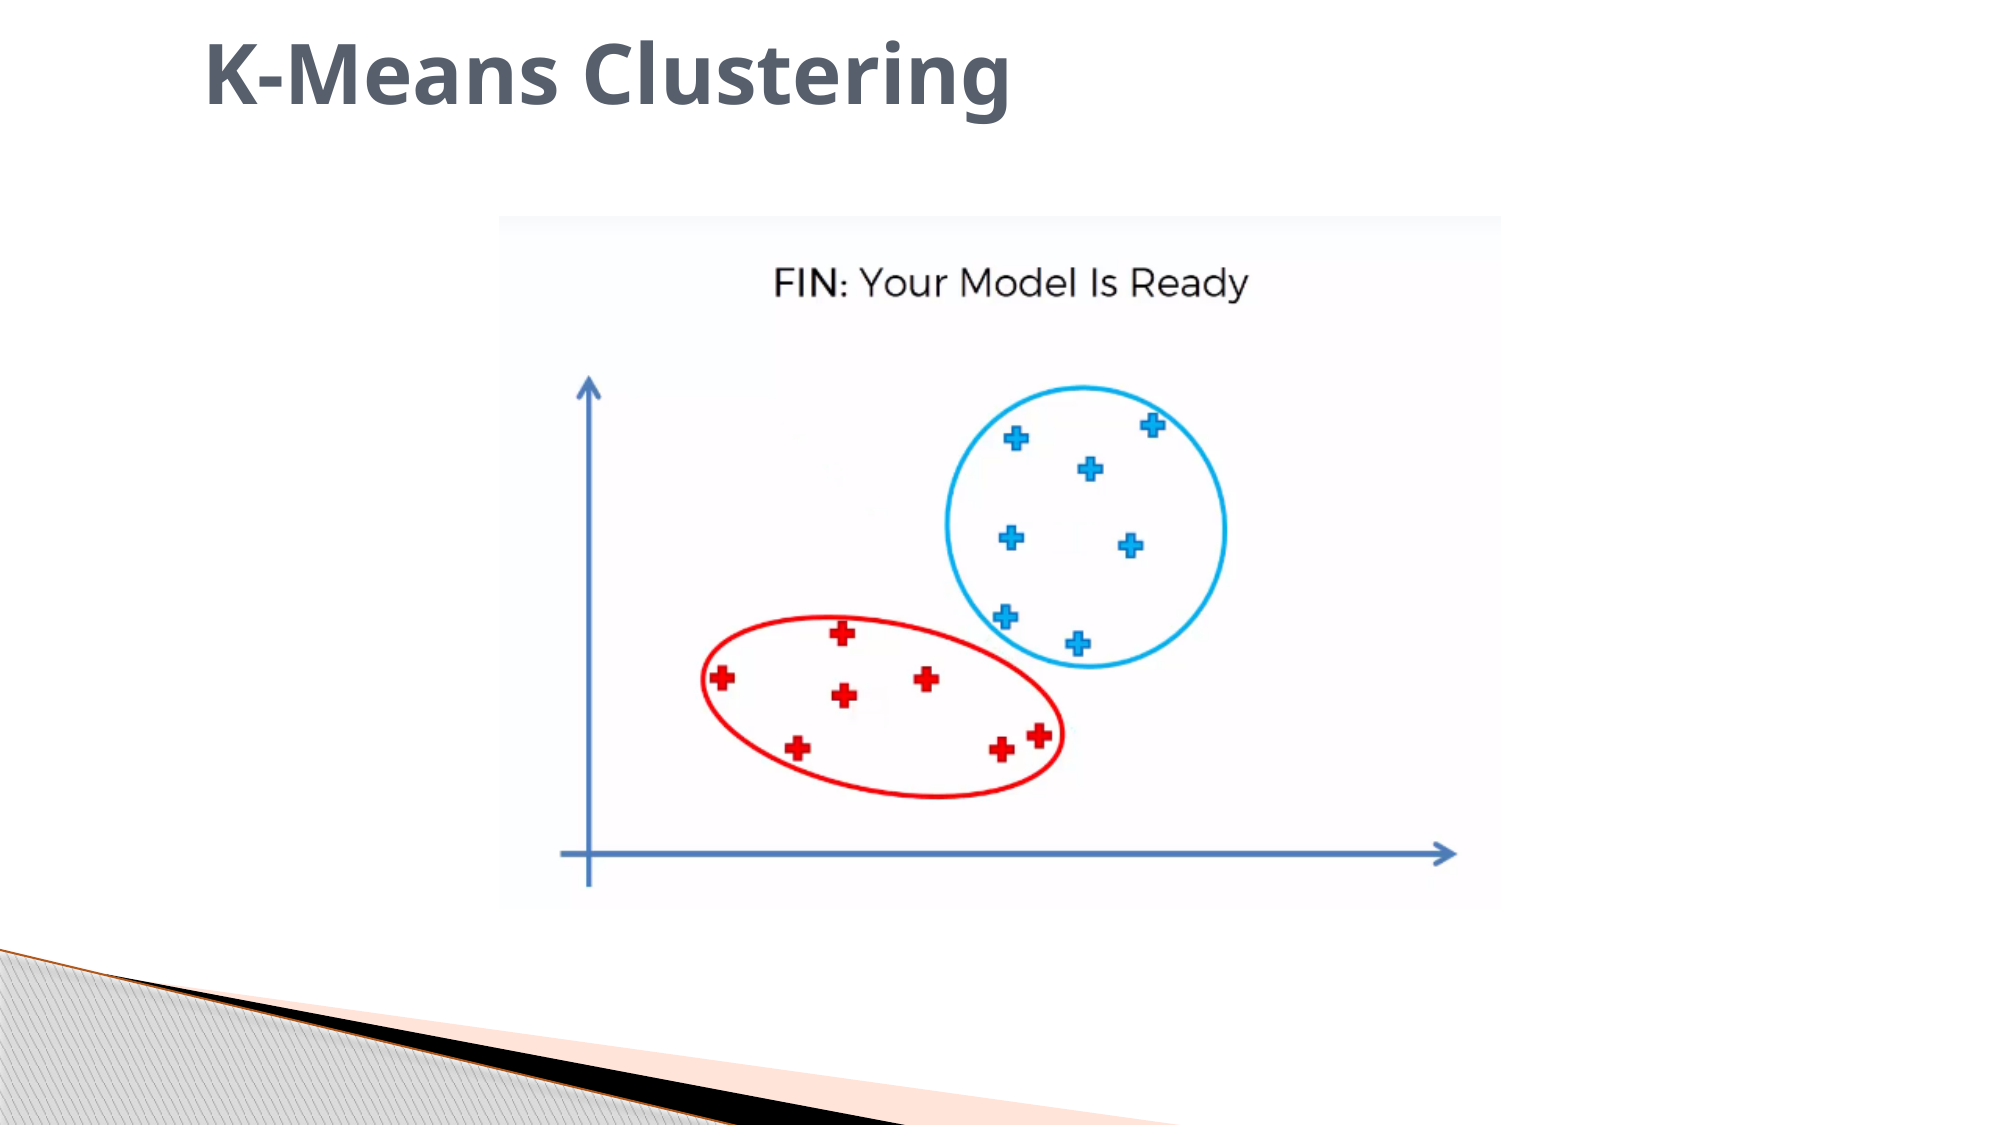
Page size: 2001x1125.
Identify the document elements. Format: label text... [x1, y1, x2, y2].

picture [498, 216, 1501, 909]
title K-Means Clustering [187, 13, 1813, 129]
